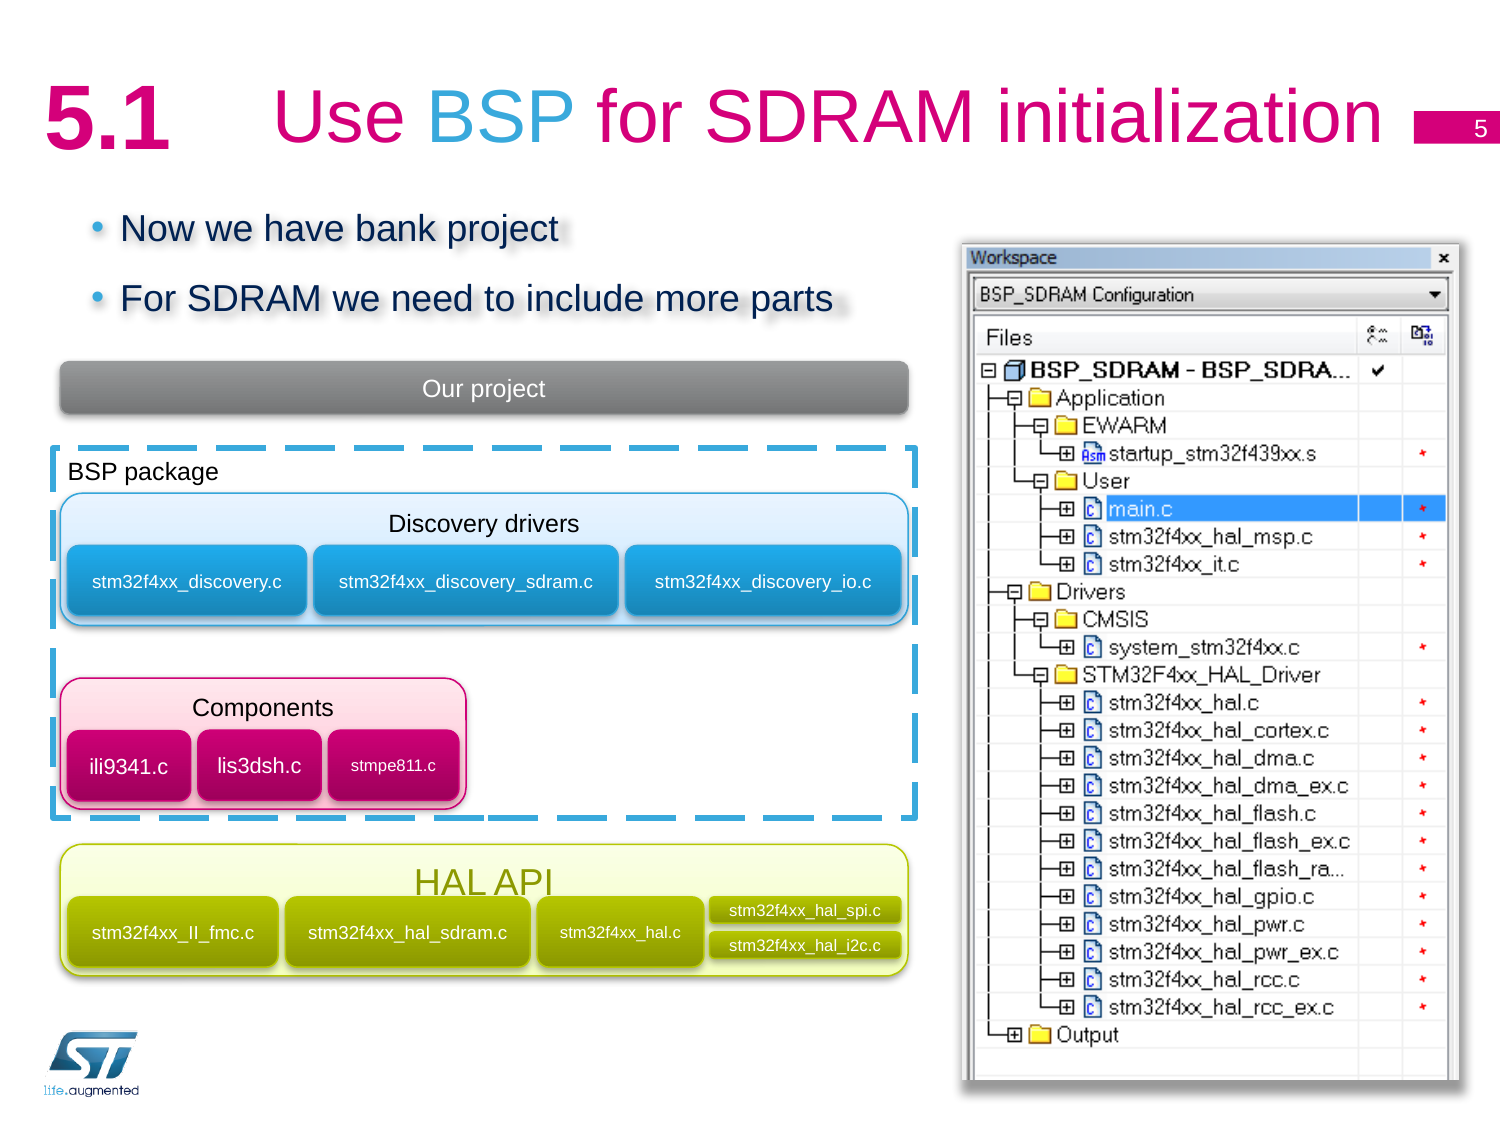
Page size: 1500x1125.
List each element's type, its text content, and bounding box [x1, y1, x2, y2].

picture [962, 243, 1459, 1080]
text_box 5.1 [29, 19, 313, 207]
list Now we have bank project For SDRAM we need to include more parts [75, 196, 1427, 462]
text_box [52, 361, 916, 977]
picture [36, 1022, 147, 1103]
title Use BSP for SDRAM initialization [74, 18, 1400, 192]
slide_number 5 [1413, 111, 1500, 144]
